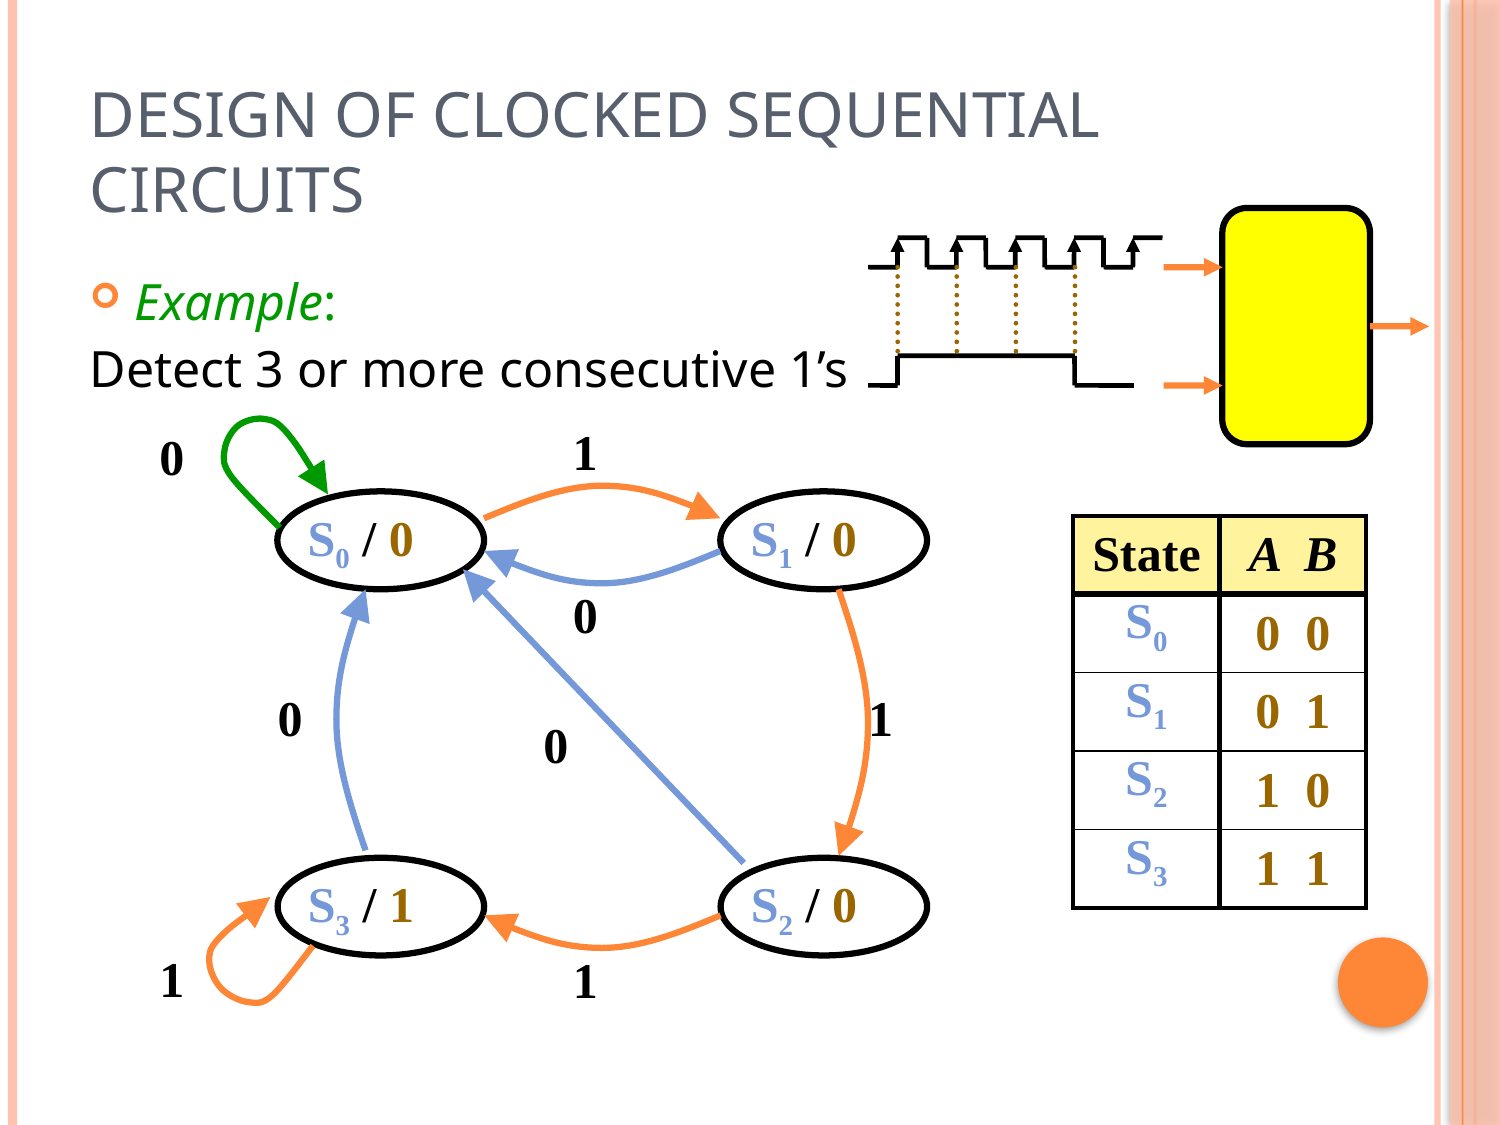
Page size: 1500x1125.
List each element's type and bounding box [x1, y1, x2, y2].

text_box [867, 207, 1430, 445]
title [75, 45, 1338, 233]
table_cell [1338, 597, 1364, 672]
list [75, 262, 1338, 1062]
table_cell [1338, 752, 1364, 829]
table_cell [1338, 673, 1364, 750]
table_cell [1338, 830, 1364, 906]
table_header [1338, 518, 1364, 591]
